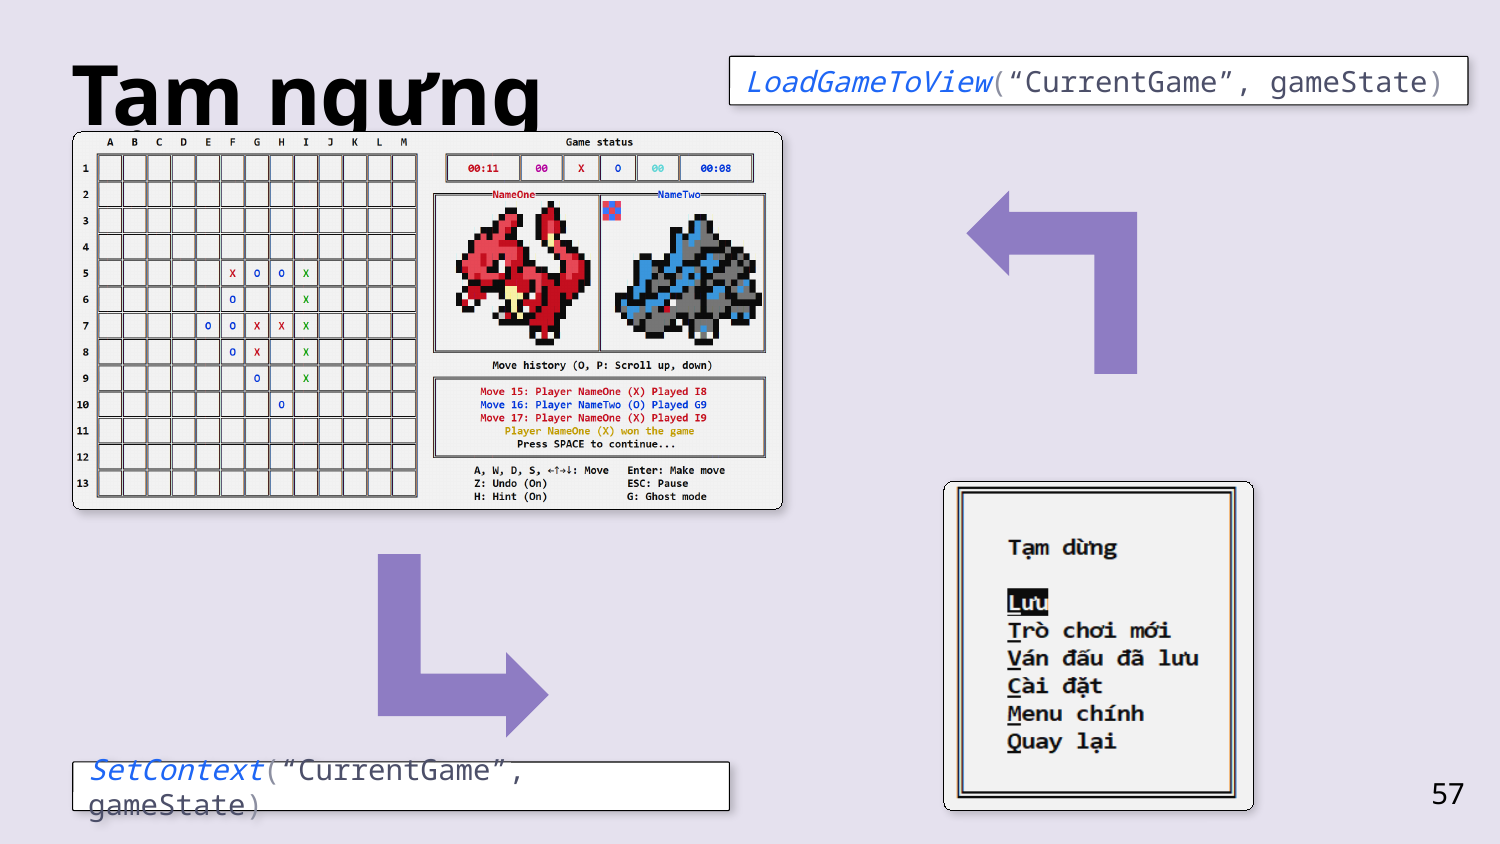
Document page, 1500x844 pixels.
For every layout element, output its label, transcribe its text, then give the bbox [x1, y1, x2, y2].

text_box LoadGameToView(“CurrentGame”, gameState) [727, 54, 1471, 108]
picture [72, 131, 783, 510]
text_box [375, 552, 551, 740]
slide_number 57 [1389, 762, 1480, 828]
text_box [964, 188, 1140, 377]
text_box SetContext(“CurrentGame”, gameState) [70, 759, 732, 813]
picture [943, 480, 1254, 811]
text_box Tạm ngưng [55, 23, 1344, 160]
